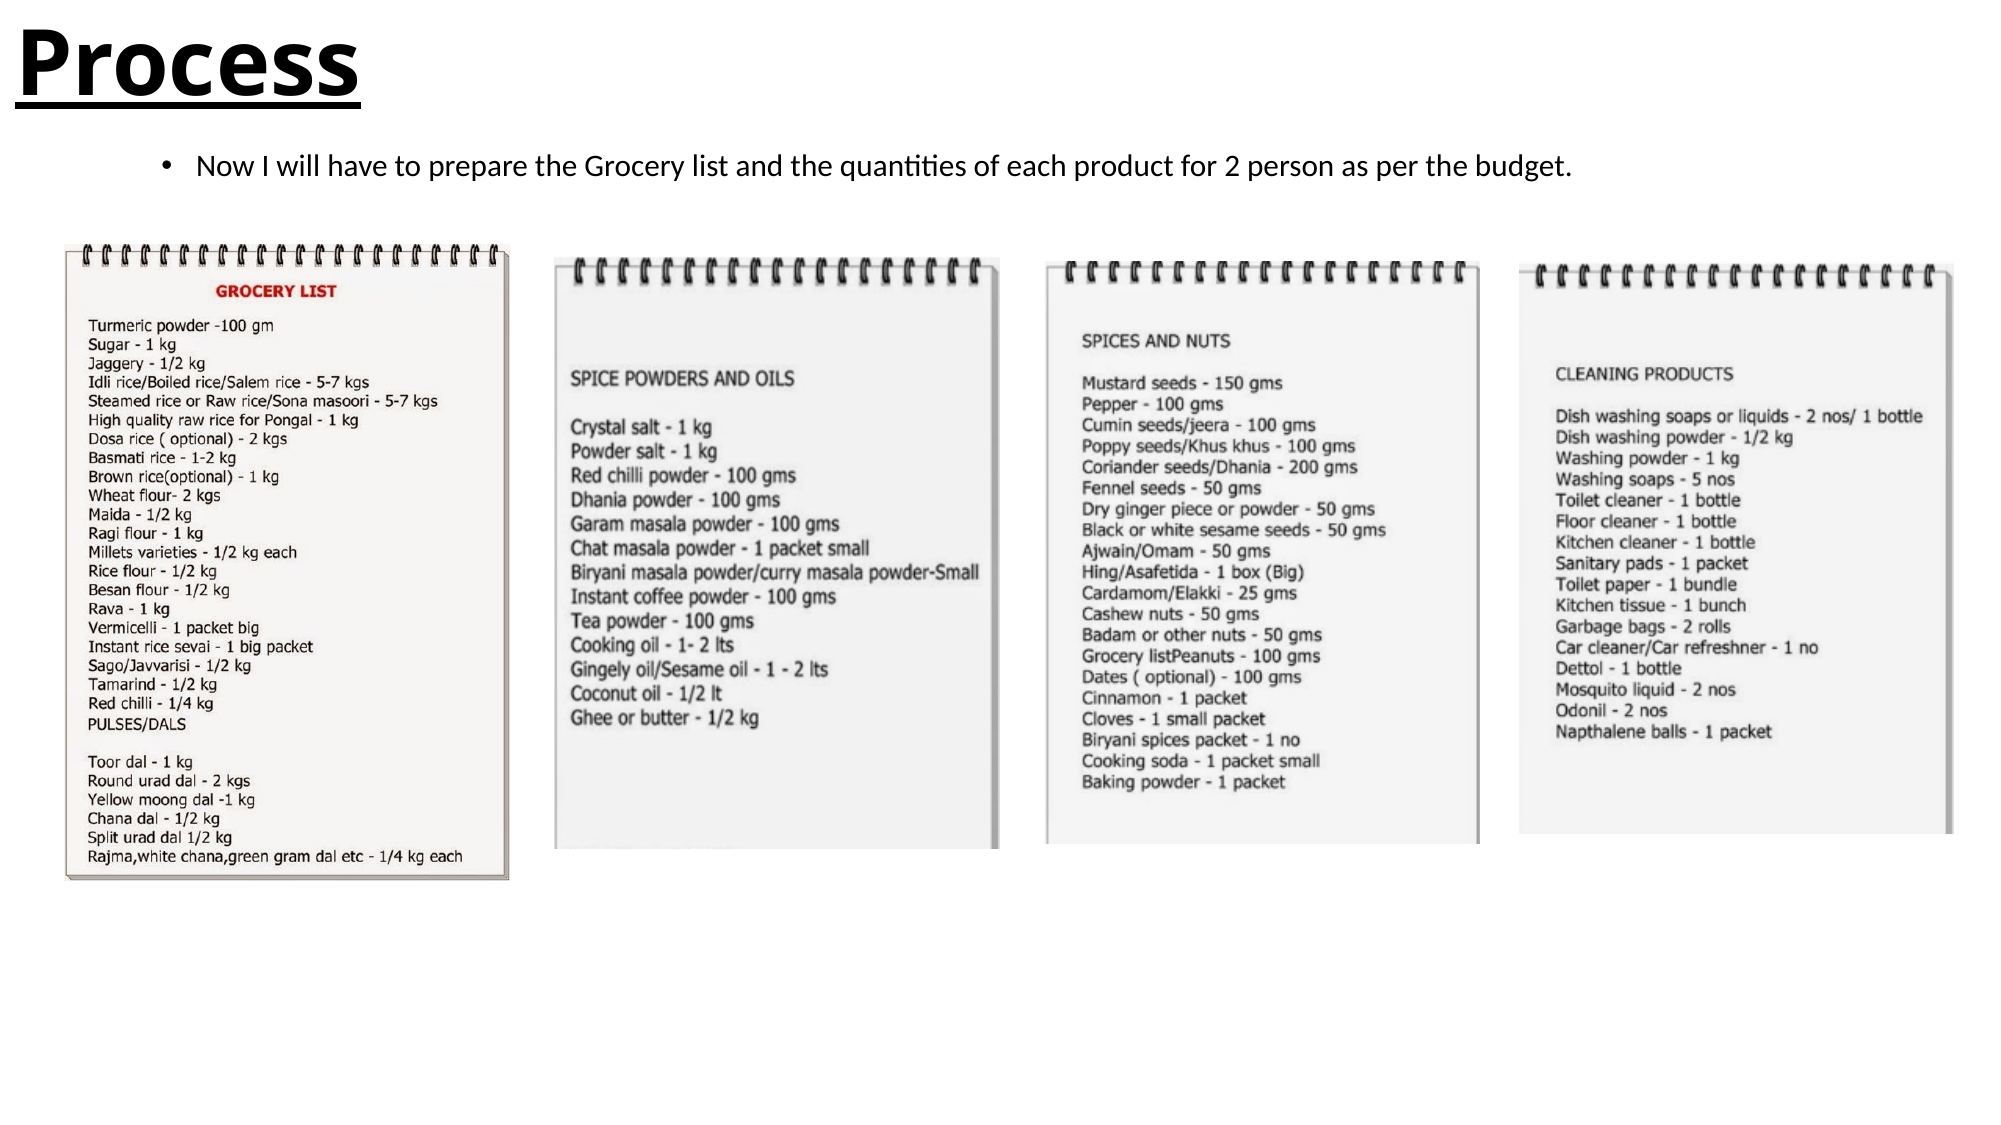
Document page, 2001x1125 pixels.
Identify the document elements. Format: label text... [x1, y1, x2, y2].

list Now I will have to prepare the Grocery list and the quantities of each product for 2 person as per the budget. [146, 142, 1854, 211]
picture [1519, 261, 1954, 834]
title Process [0, 0, 391, 152]
picture [64, 244, 510, 881]
picture [1044, 261, 1480, 844]
picture [554, 256, 1000, 849]
